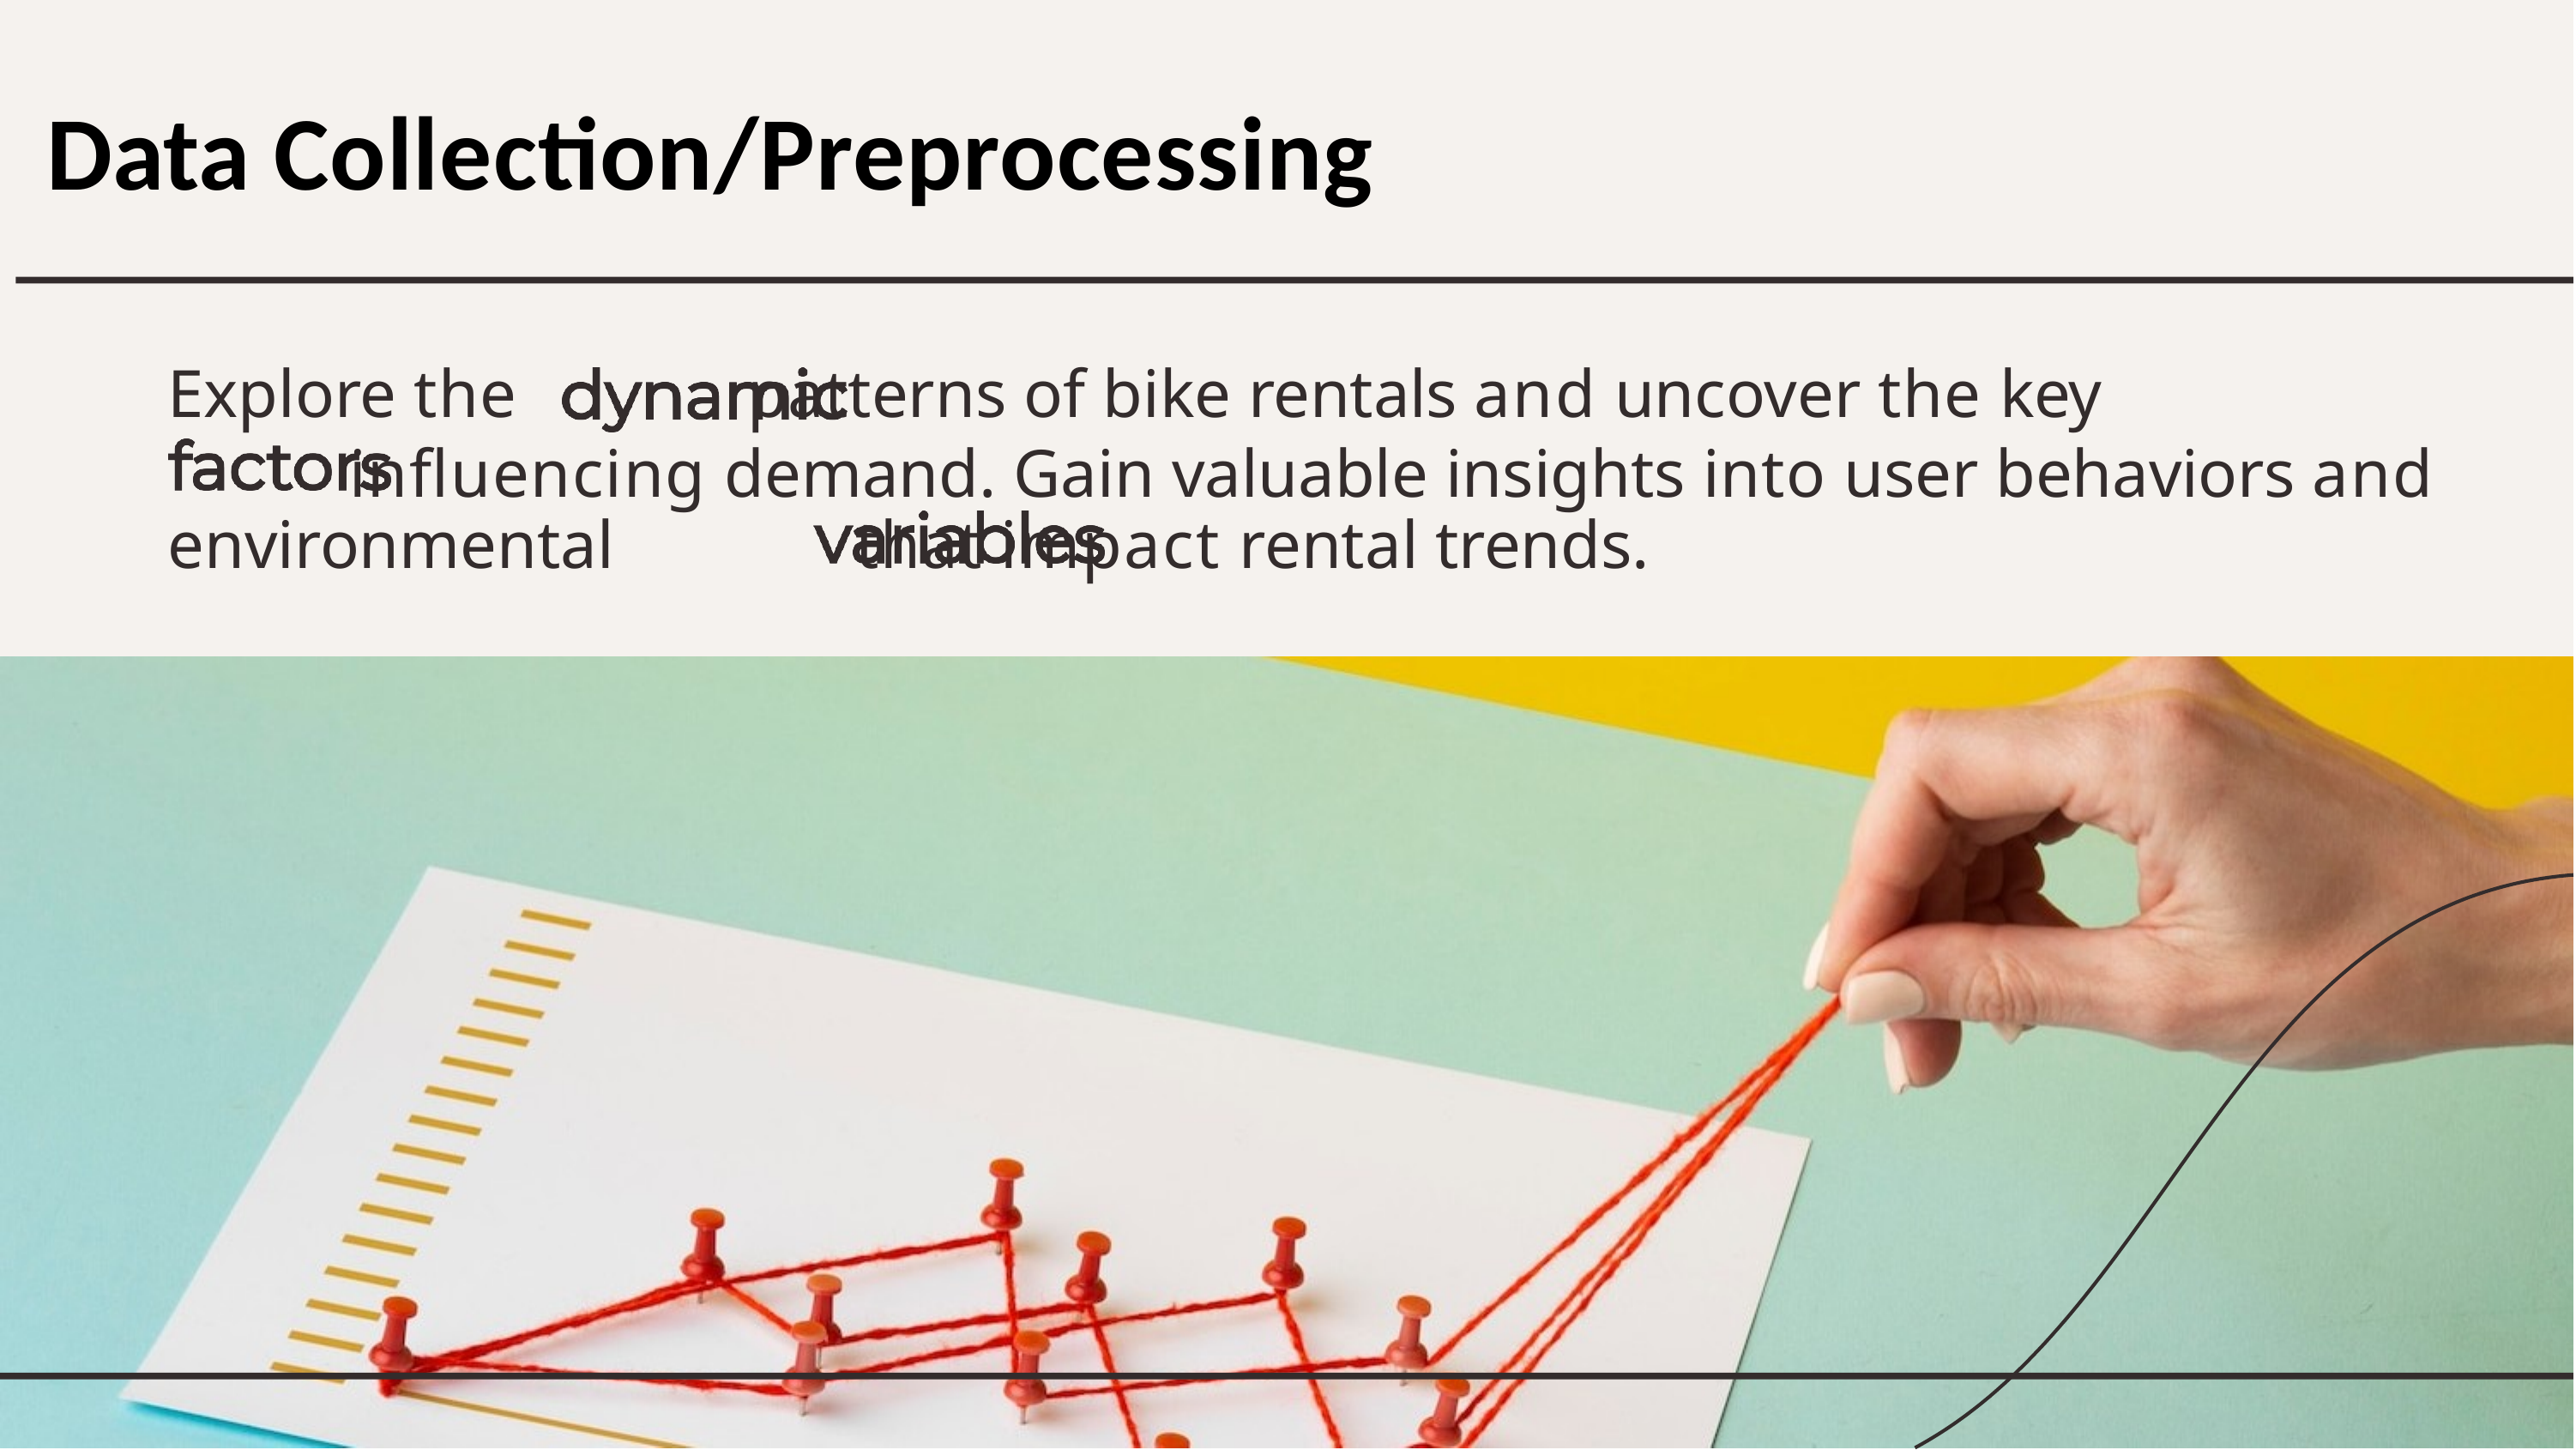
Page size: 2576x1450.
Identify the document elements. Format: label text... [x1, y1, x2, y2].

picture [168, 438, 391, 492]
text_box [15, 276, 45, 284]
text_box [1391, 276, 2573, 284]
title Data Collection/Preprocessing [45, 69, 1391, 328]
picture [562, 367, 848, 433]
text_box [0, 656, 2576, 1450]
text_box Explore the patterns of bike rentals and uncover the key inﬂuencing demand. Gain valuable insights into user behaviors and environmental that impact rental trends. [166, 352, 2476, 583]
picture [813, 511, 1105, 564]
